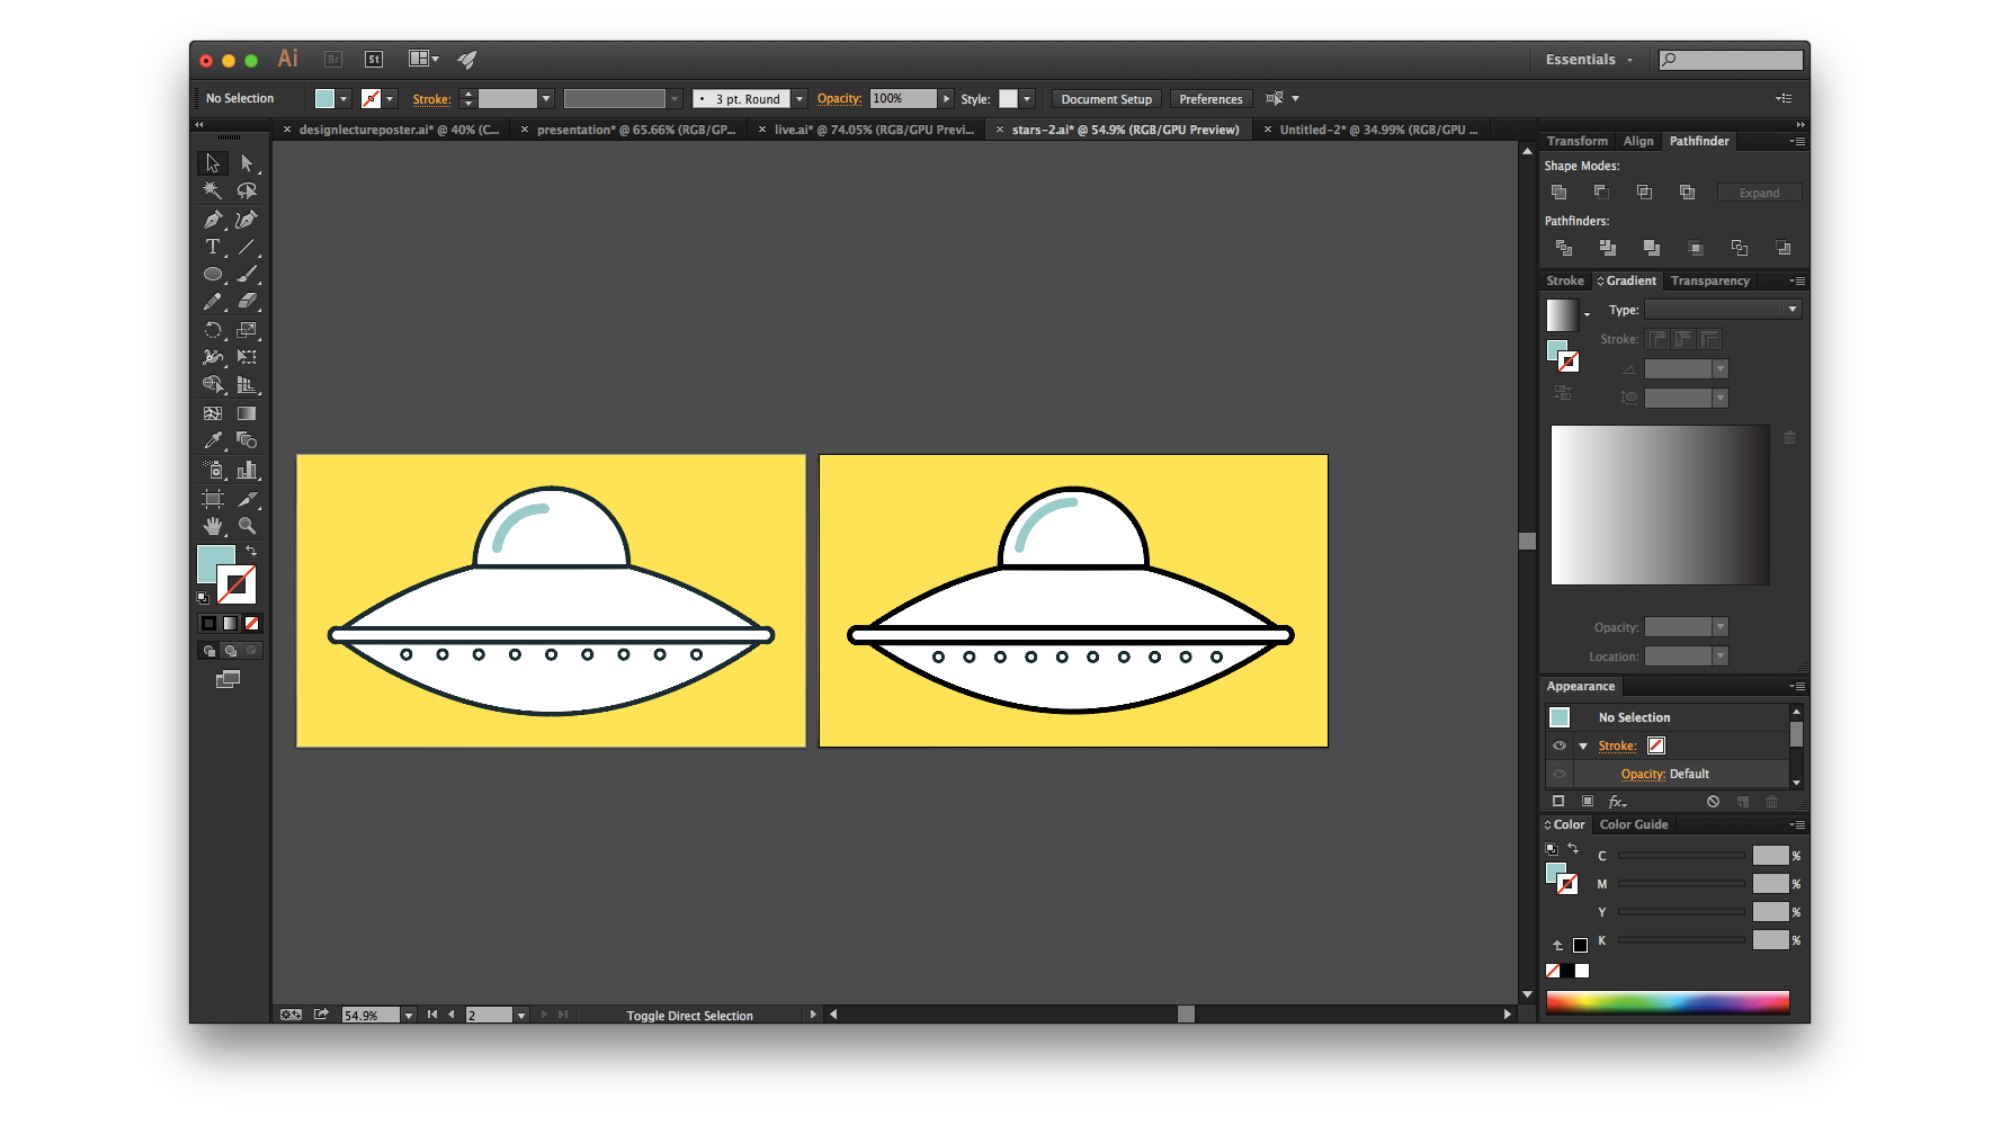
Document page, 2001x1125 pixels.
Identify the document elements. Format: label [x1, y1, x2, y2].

picture [115, 0, 1885, 1125]
